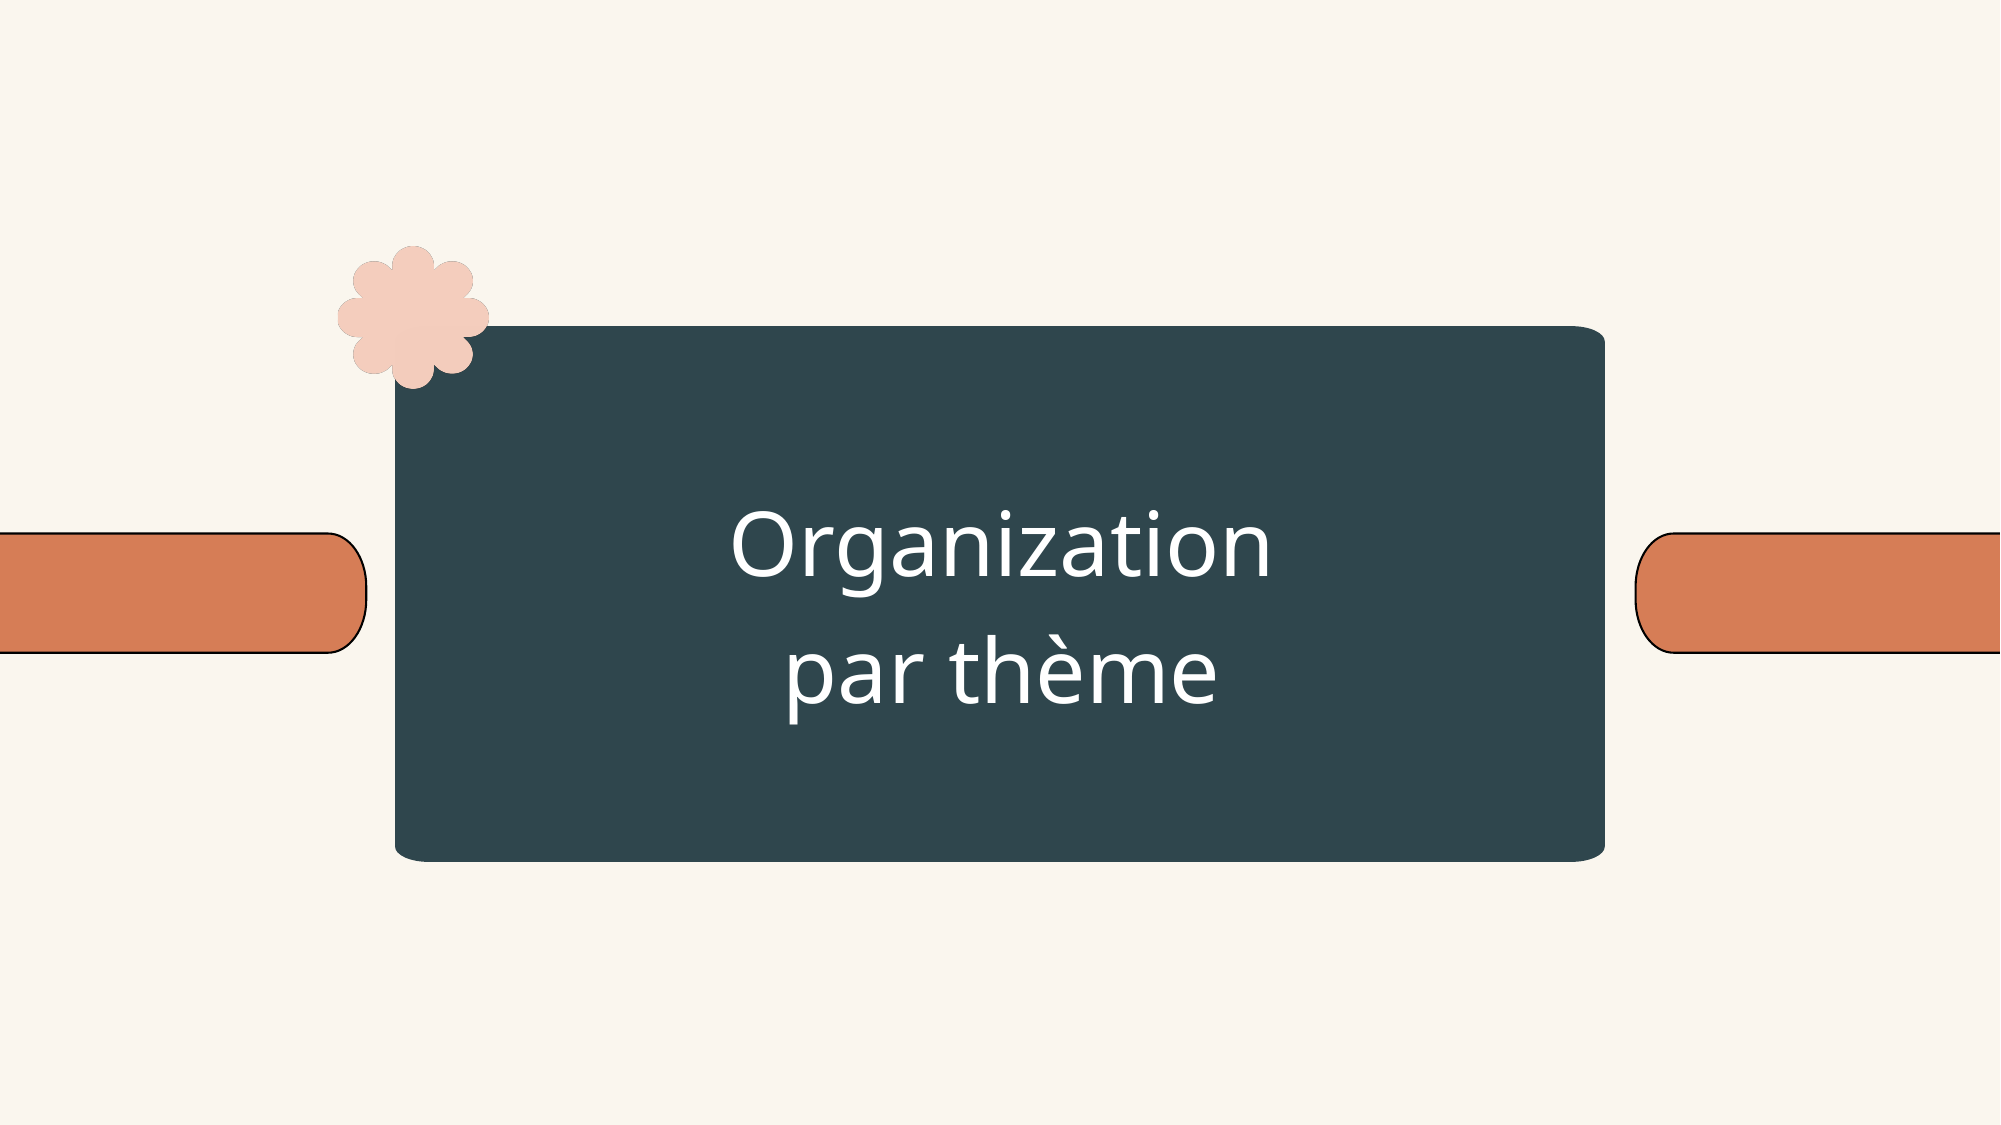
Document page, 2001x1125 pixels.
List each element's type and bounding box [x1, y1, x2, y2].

text_box [1635, 533, 2000, 653]
text_box [337, 246, 489, 390]
text_box [0, 533, 367, 653]
text_box [395, 326, 1605, 862]
